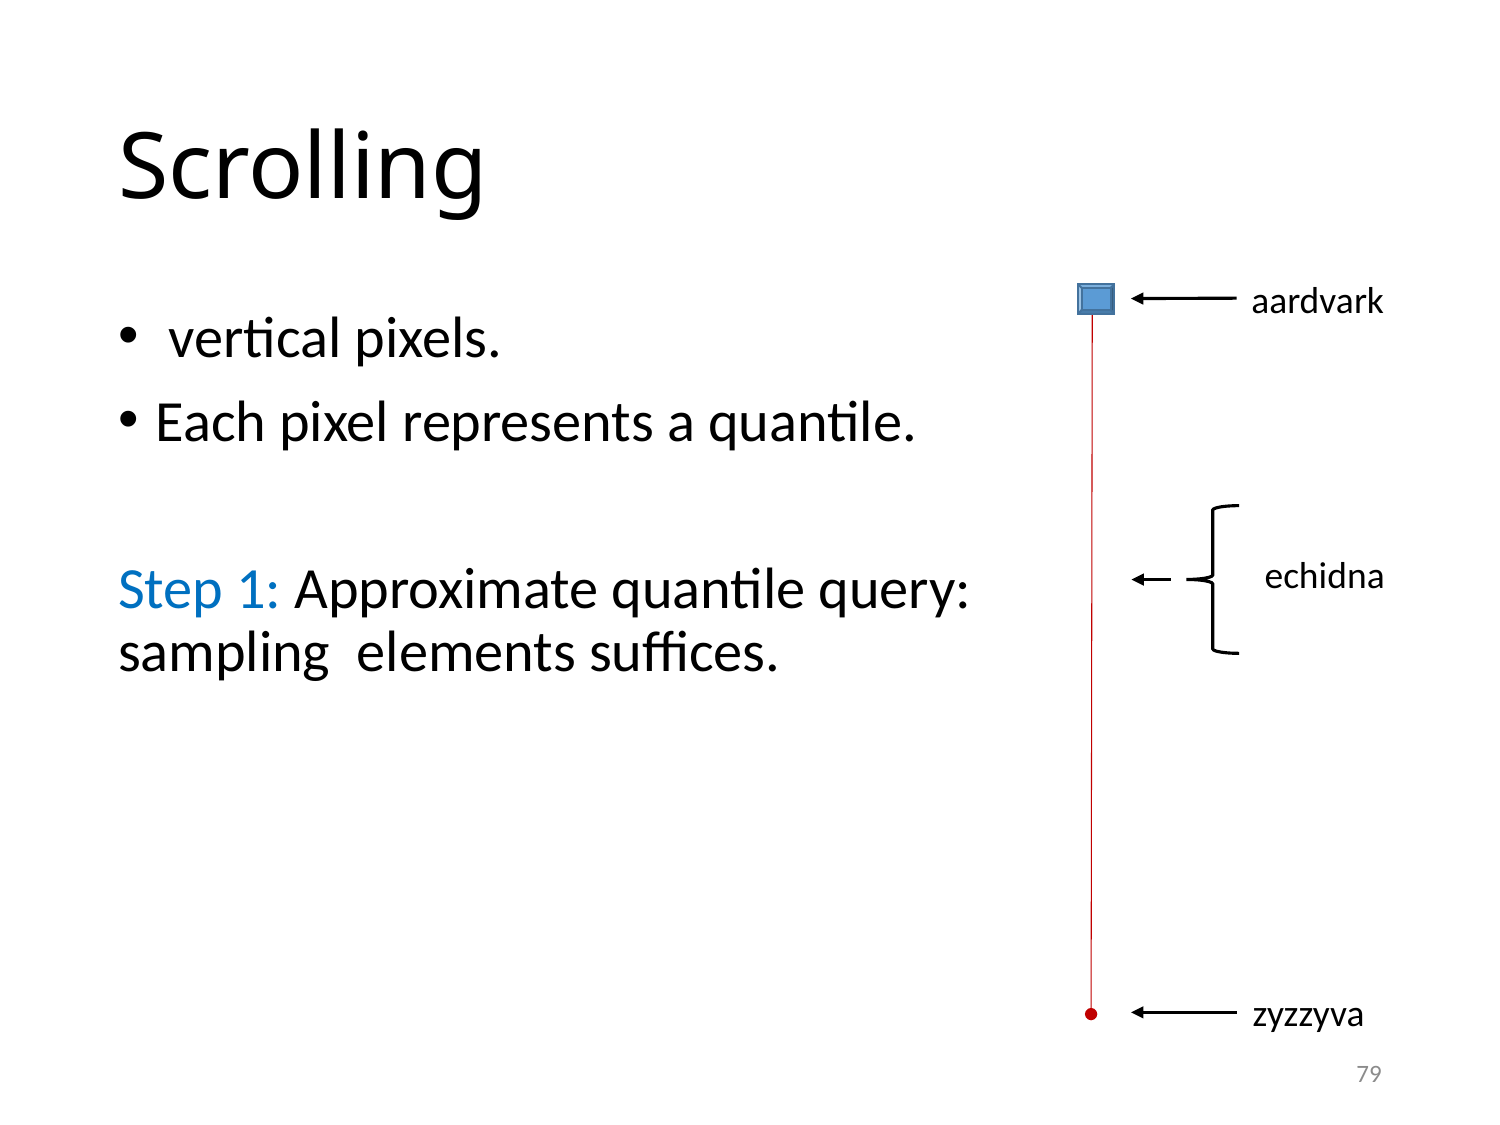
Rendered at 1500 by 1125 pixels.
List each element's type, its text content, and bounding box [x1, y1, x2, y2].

text_box [1077, 283, 1116, 315]
text_box [1186, 504, 1240, 655]
title Scrolling [103, 59, 1397, 278]
slide_number 79 [1059, 1042, 1397, 1103]
text_box aardvark [1236, 268, 1413, 328]
text_box zyzzyva [1237, 982, 1414, 1042]
text_box echidna [1245, 543, 1405, 604]
